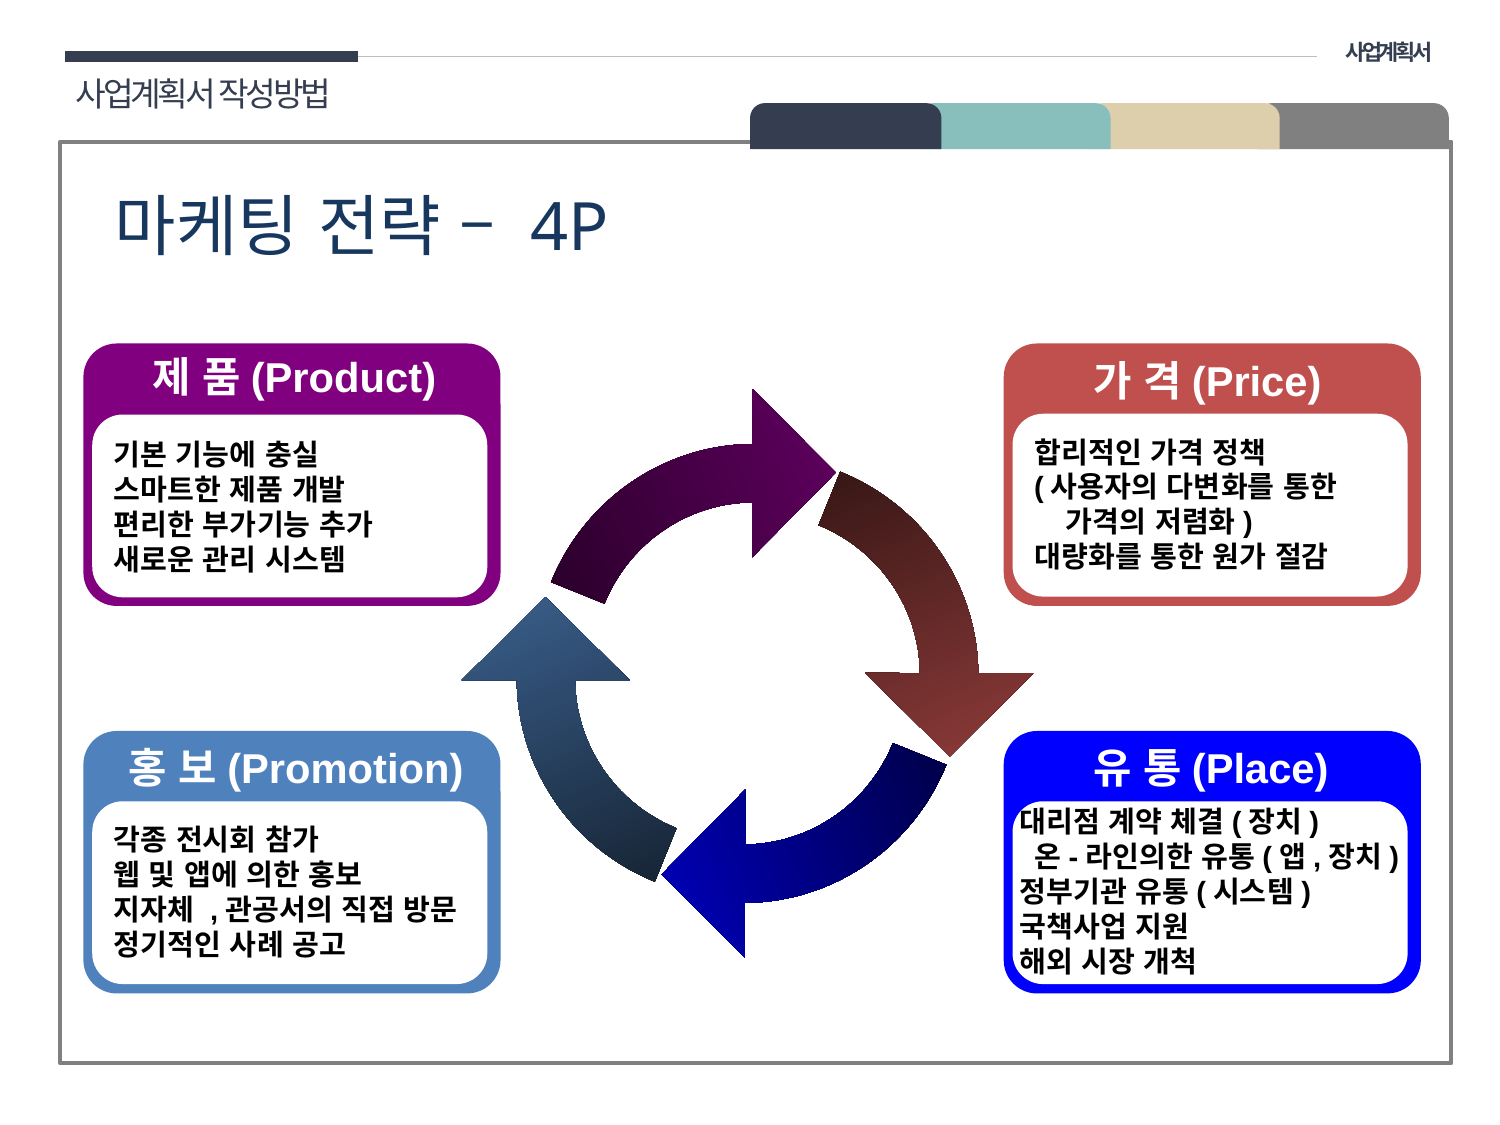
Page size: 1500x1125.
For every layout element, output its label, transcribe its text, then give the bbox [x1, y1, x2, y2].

text_box [92, 801, 488, 985]
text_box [749, 102, 1450, 150]
text_box 마케팅 전략 – 4P [100, 176, 1034, 268]
text_box 유 통(Place) [1078, 734, 1350, 796]
text_box 각종 전시회 참가 웹 및 앱에 의한 홍보 지자체 ,관공서의 직접 방문 정기적인 사례 공고 [99, 814, 479, 969]
text_box [1003, 343, 1421, 606]
text_box 사업계획서 작성방법 [61, 65, 347, 121]
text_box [515, 443, 979, 904]
text_box 기본 기능에 충실 스마트한 제품 개발 편리한 부가기능 추가 새로운 관리 시스템 [99, 429, 479, 584]
text_box 홍 보(Promotion) [113, 734, 480, 800]
text_box [1003, 730, 1421, 965]
text_box 사업계획서 [1330, 30, 1454, 72]
text_box [83, 730, 501, 994]
text_box [1012, 413, 1408, 597]
text_box [92, 414, 488, 598]
text_box 대리점 계약 체결(장치) 온-라인의한 유통(앱,장치) 정부기관 유통(시스템) 국책사업 지원 해외 시장 개척 [1004, 796, 1424, 1021]
text_box 합리적인 가격 정책 (사용자의 다변화를 통한 가격의 저렴화) 대량화를 통한 원가 절감 [1019, 426, 1400, 582]
text_box [83, 343, 501, 606]
text_box 제 품(Product) [137, 343, 457, 409]
text_box 가 격(Price) [1078, 347, 1350, 413]
